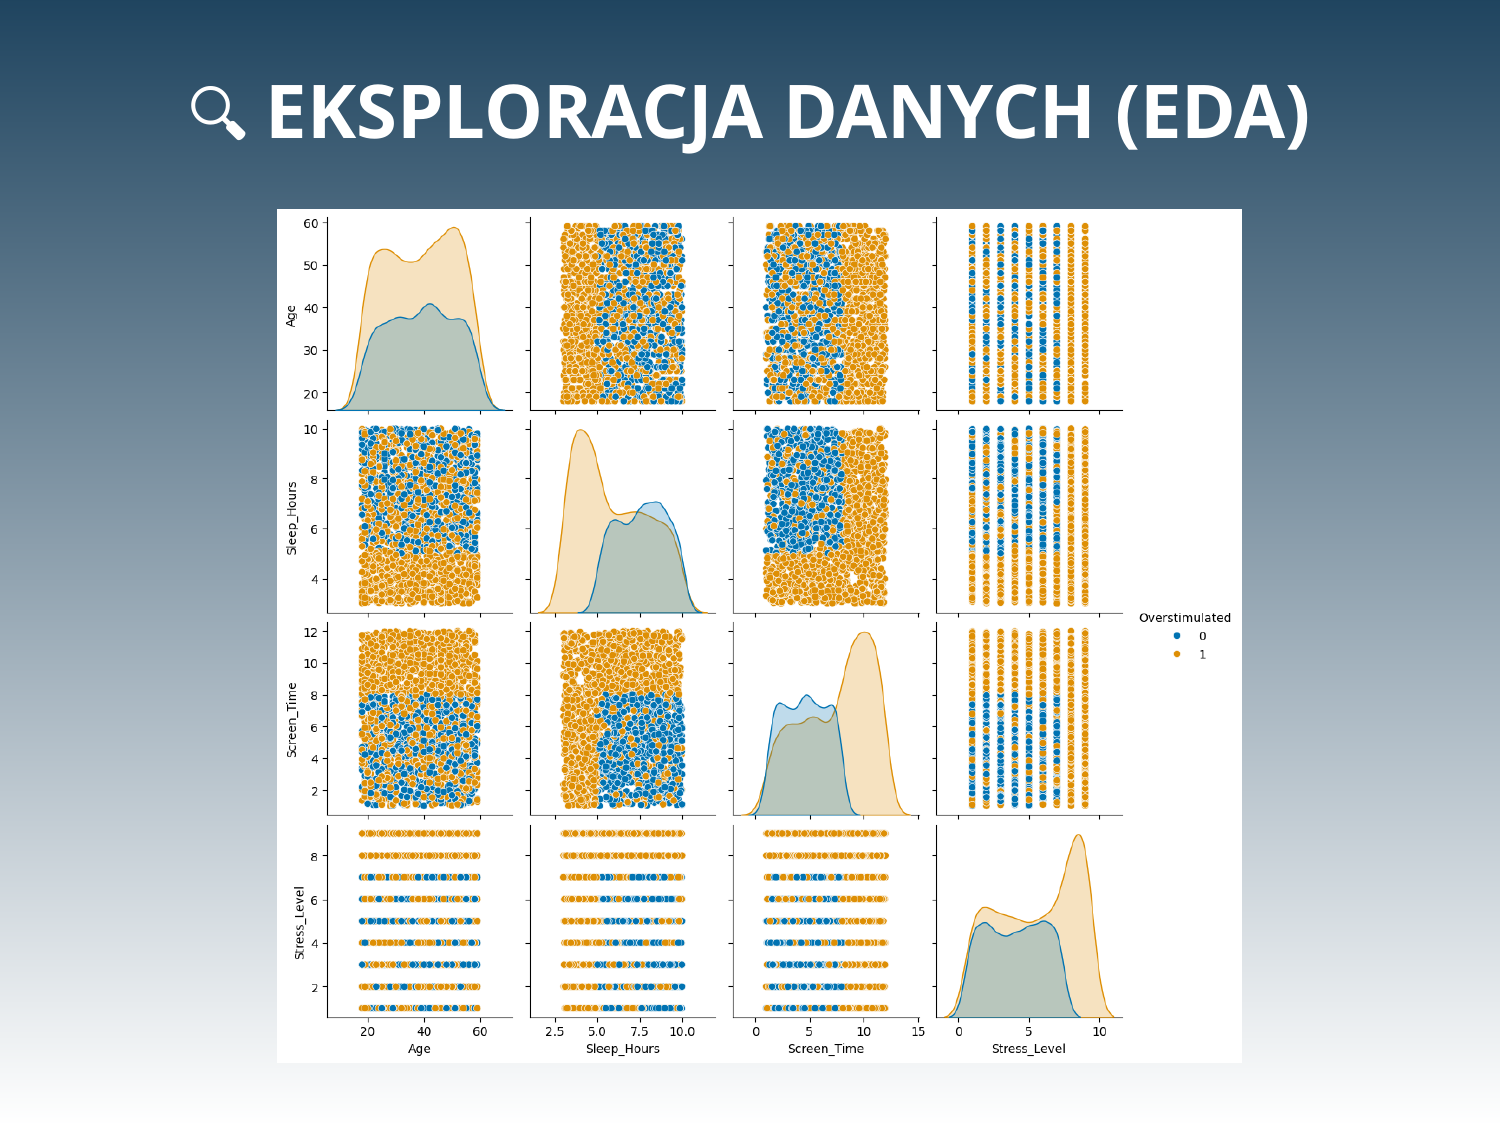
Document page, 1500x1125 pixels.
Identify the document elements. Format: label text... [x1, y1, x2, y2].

picture [276, 209, 1242, 1064]
title 🔍 Eksploracja danych (EDA) [113, 34, 1387, 194]
